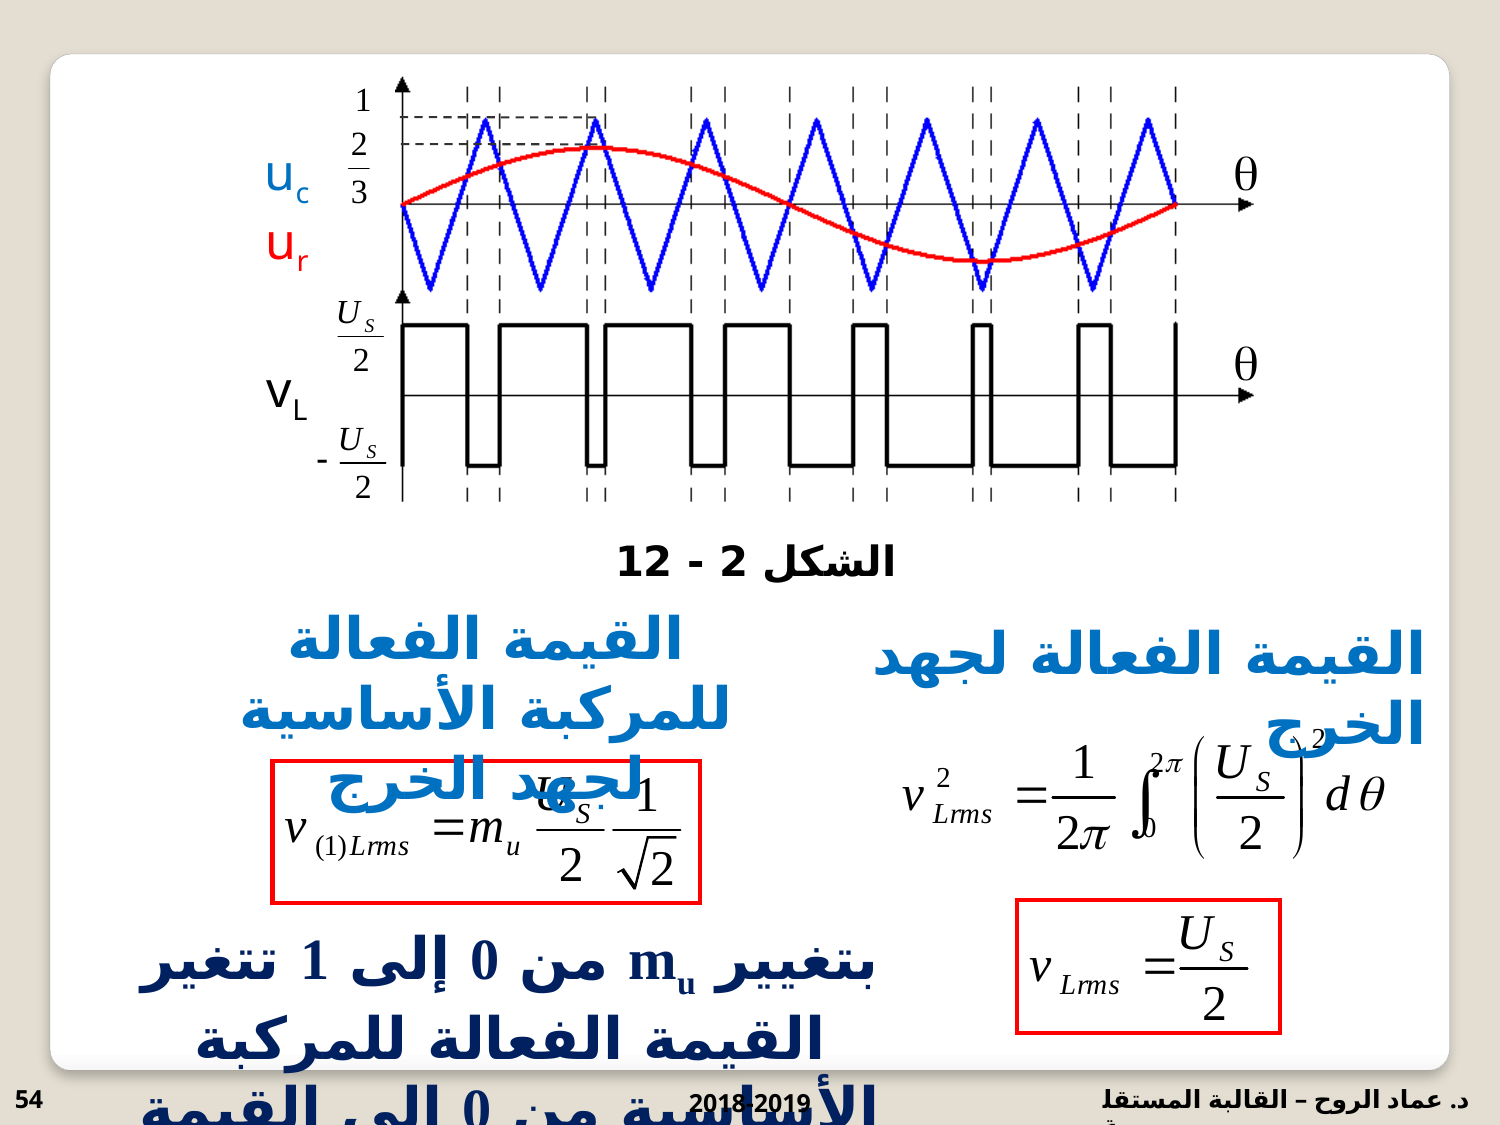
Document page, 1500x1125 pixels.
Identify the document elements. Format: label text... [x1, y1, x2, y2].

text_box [245, 70, 1261, 510]
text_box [901, 714, 1396, 869]
slide_number 54 [0, 1065, 106, 1125]
text_box القيمة الفعالة للمركبة الأساسية لجهد الخرج [222, 593, 750, 819]
text_box القيمة الفعالة لجهد الخرج [855, 608, 1442, 764]
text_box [274, 762, 699, 901]
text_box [1018, 901, 1278, 1032]
text_box الشكل 2 - 12 [574, 527, 938, 593]
slide_number 2018-2019 [562, 1065, 938, 1125]
text_box بتغيير mu من 0 إلى 1 تتغير القيمة الفعالة للمركبة الأساسية من 0 إلى القيمة الأعظمية [46, 913, 973, 1125]
footer د. عماد الروح – القالبة المستقلة [1089, 1065, 1500, 1125]
